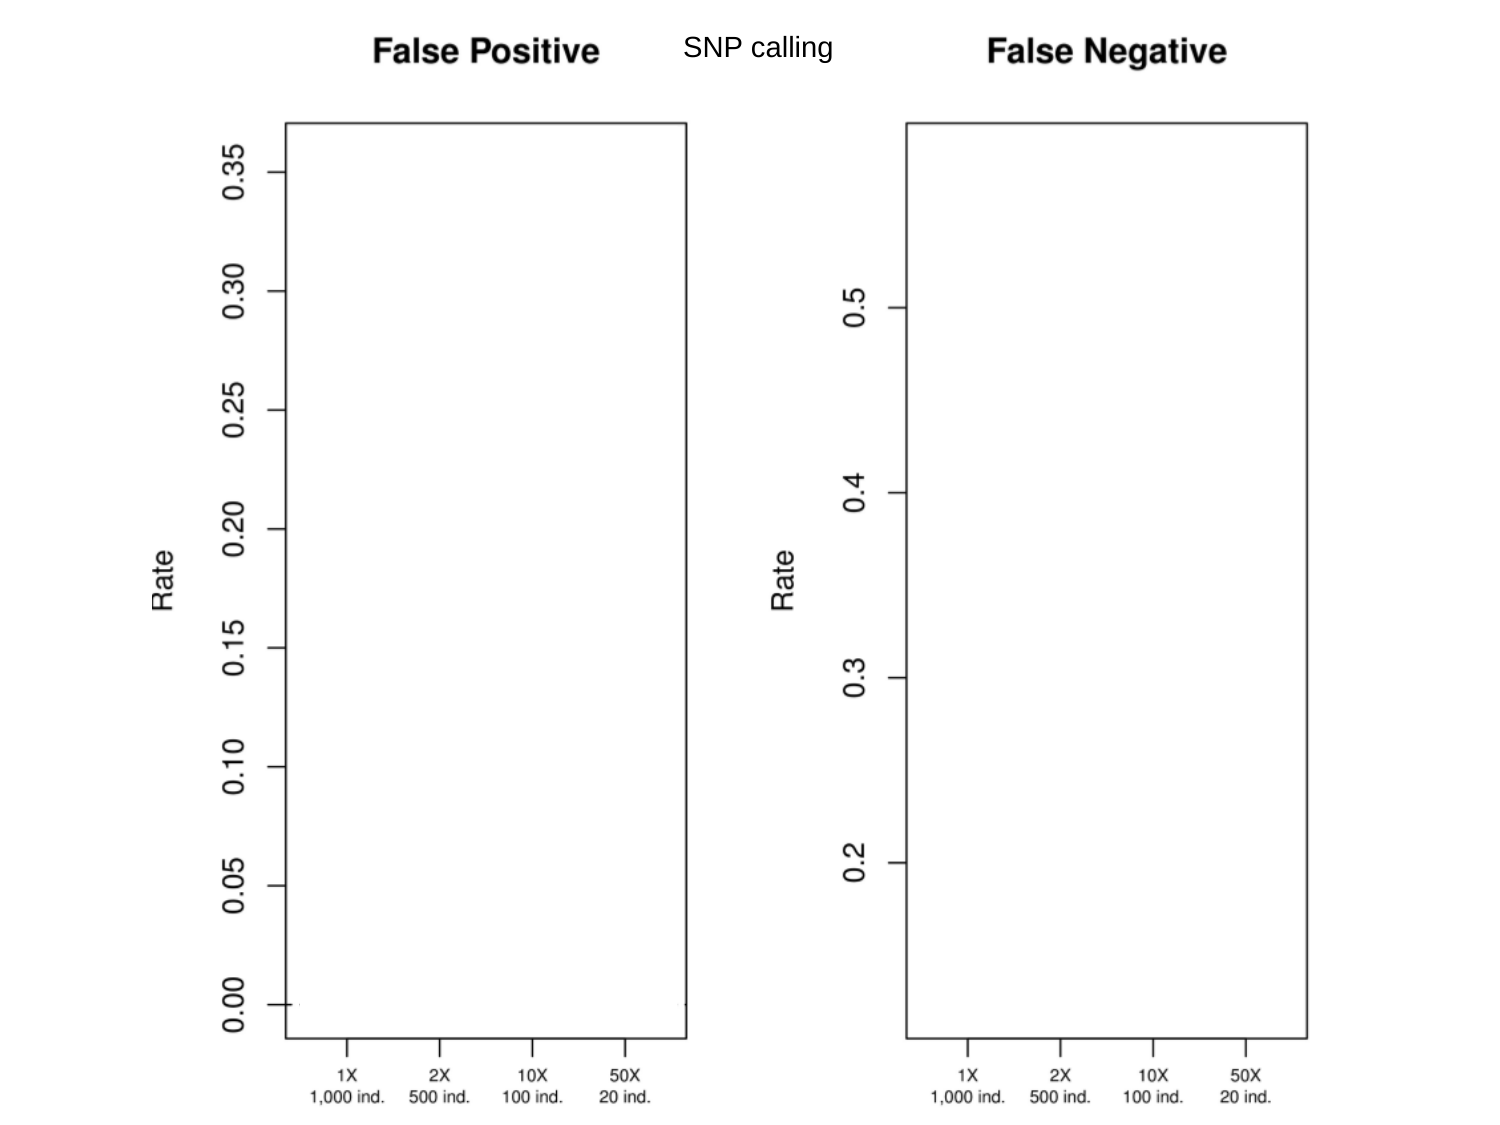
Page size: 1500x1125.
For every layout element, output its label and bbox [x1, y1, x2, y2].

picture [151, 0, 1348, 1125]
